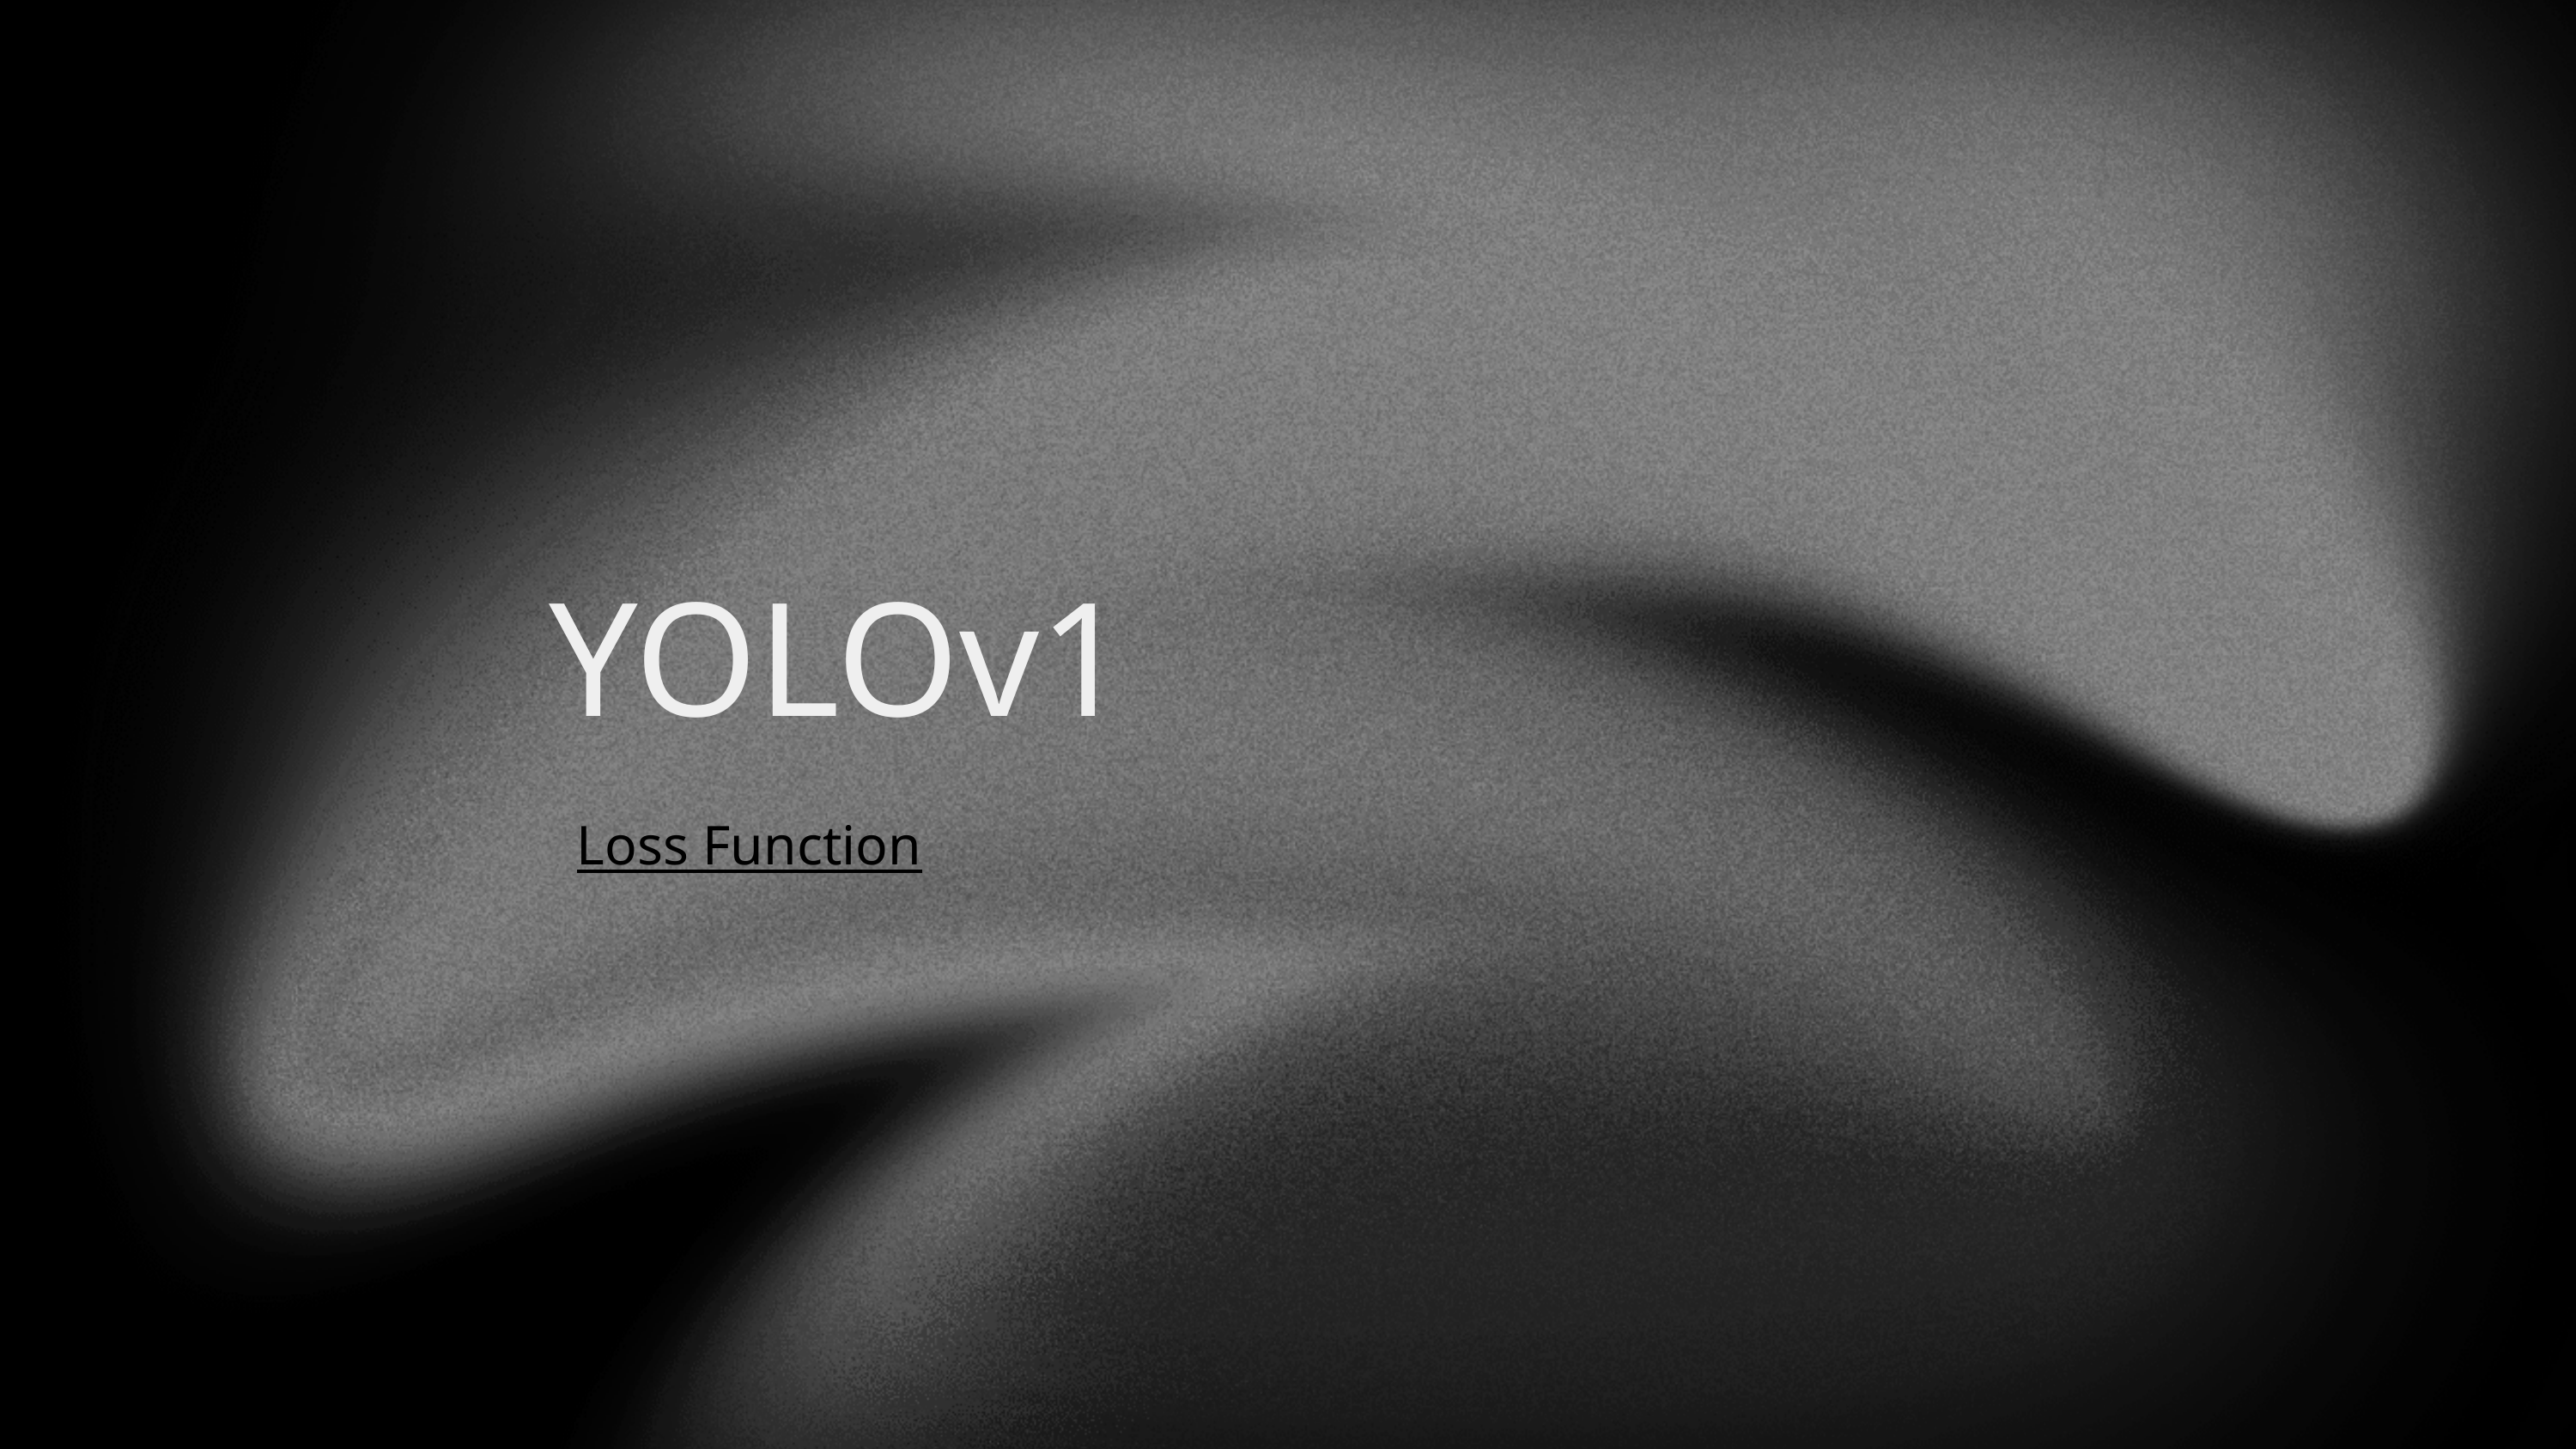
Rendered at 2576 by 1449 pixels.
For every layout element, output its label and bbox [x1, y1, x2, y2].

text_box [549, 579, 2027, 870]
picture [0, 0, 2576, 1449]
